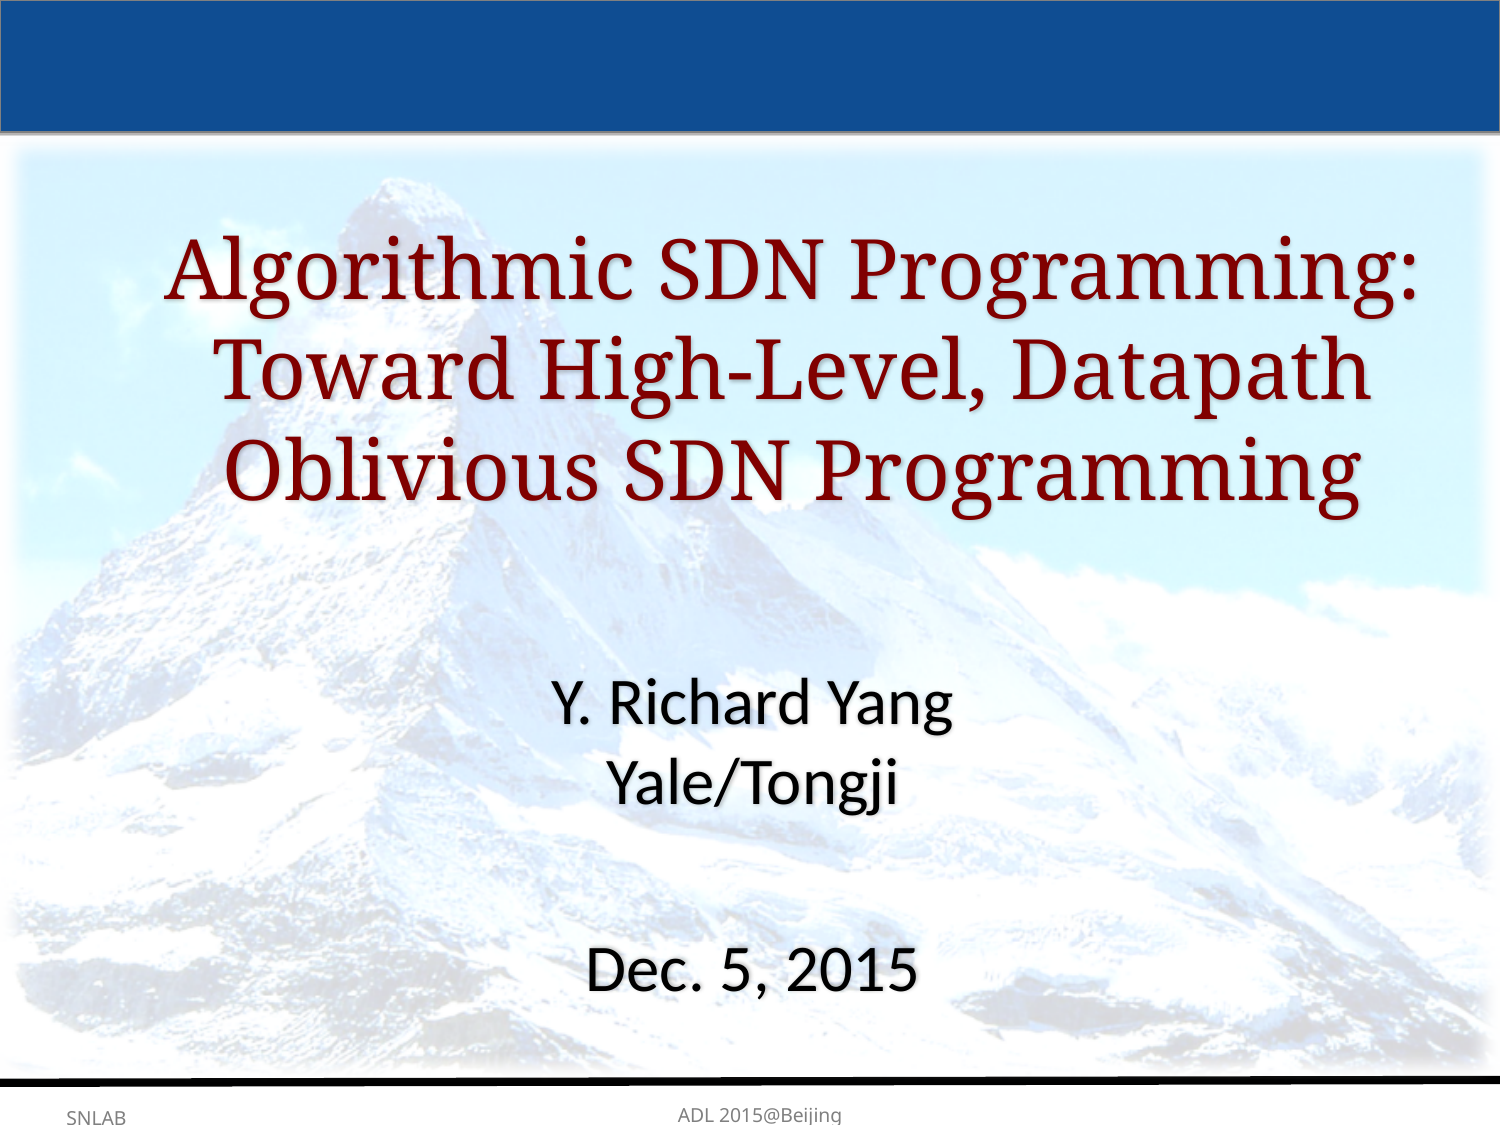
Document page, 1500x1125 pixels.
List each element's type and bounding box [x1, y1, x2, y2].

picture [0, 132, 1500, 1083]
picture [79, 1114, 86, 1125]
picture [0, 1085, 1500, 1125]
